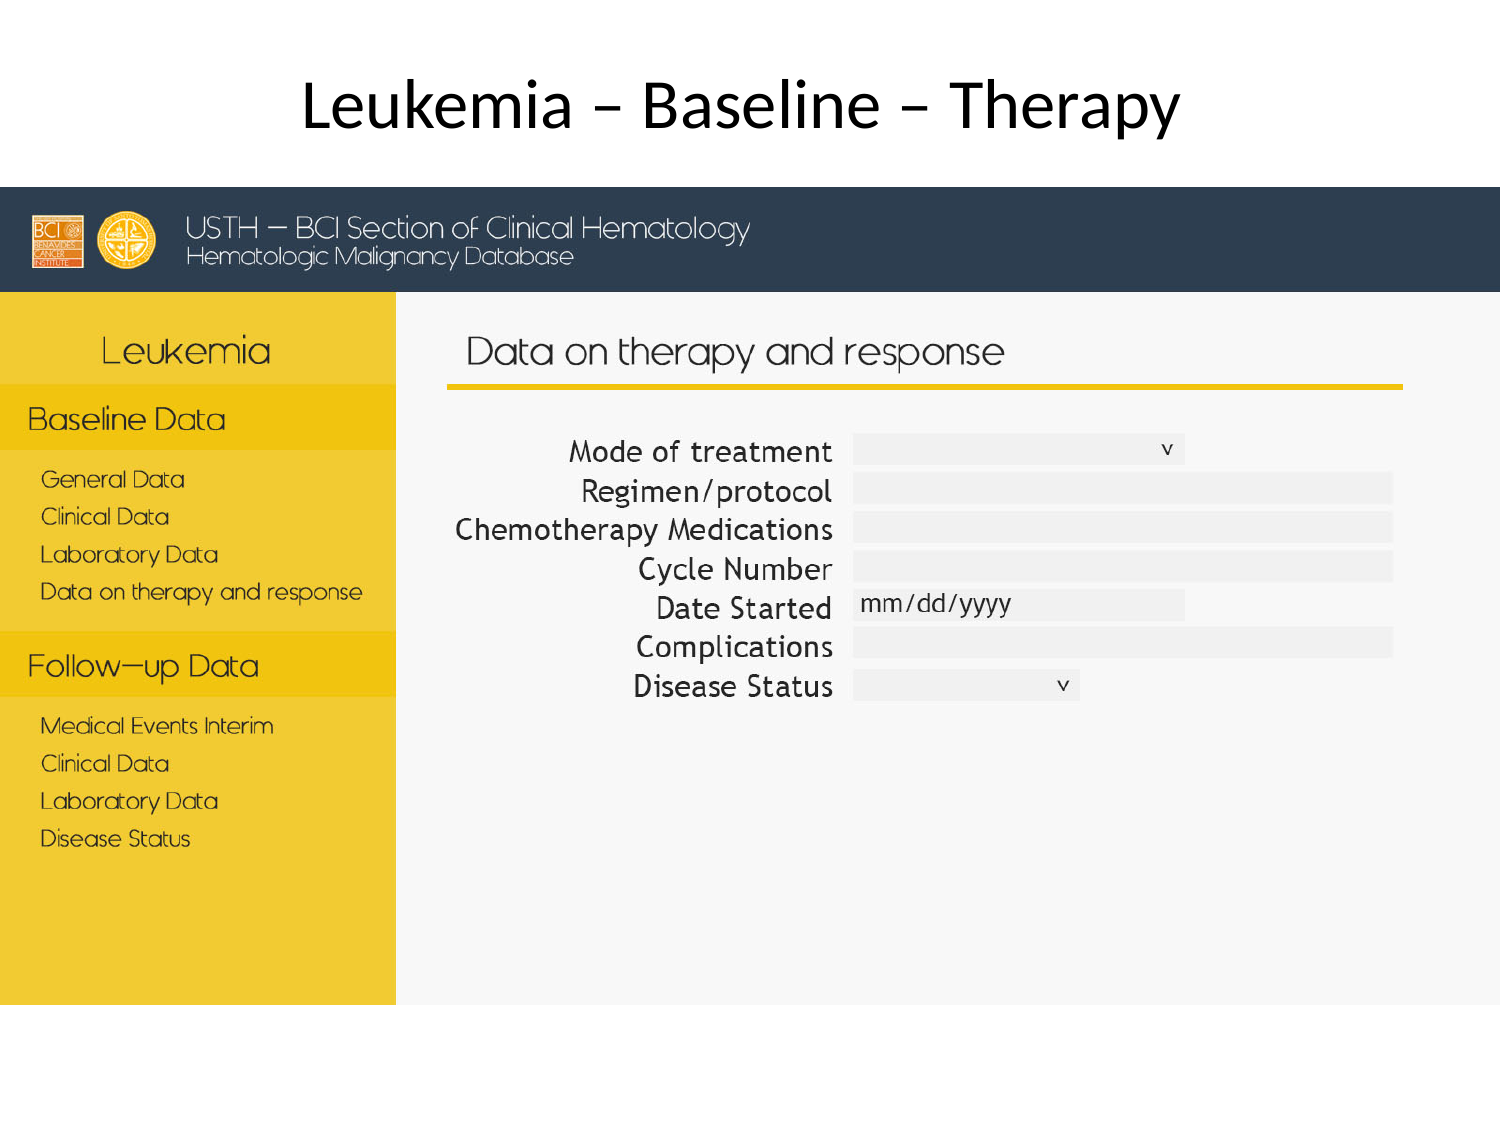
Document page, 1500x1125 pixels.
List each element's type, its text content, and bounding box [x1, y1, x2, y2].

picture [0, 187, 1500, 1005]
title Leukemia – Baseline – Therapy [112, 50, 1388, 150]
